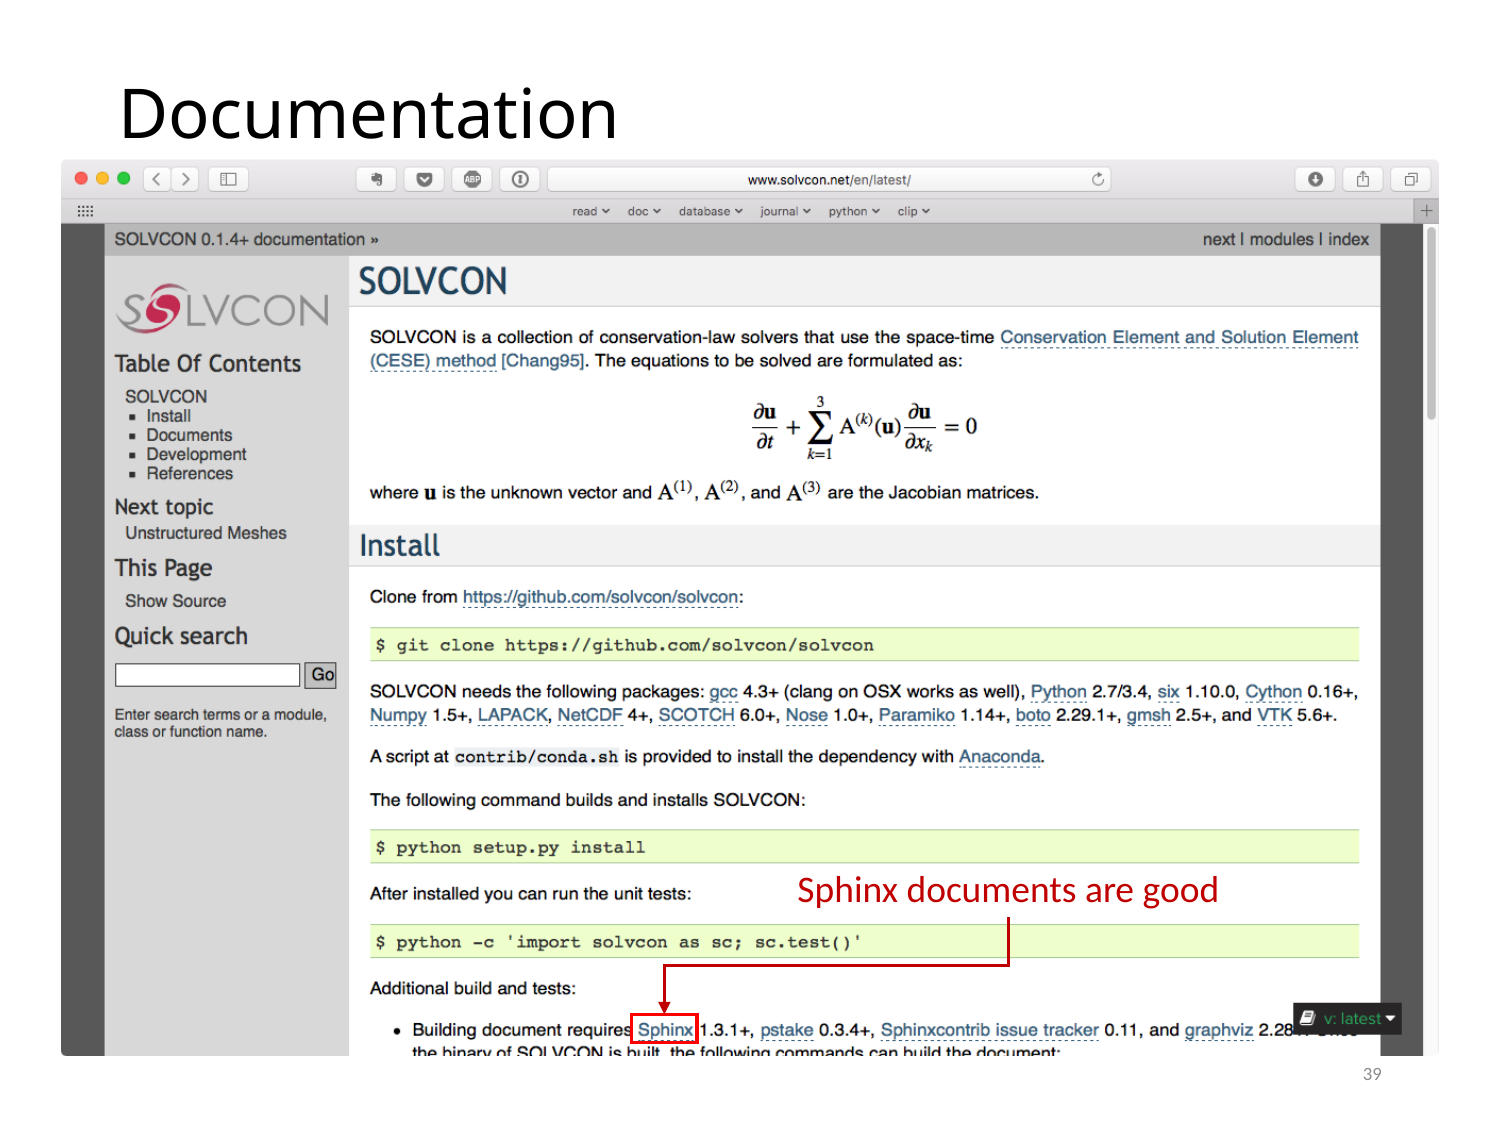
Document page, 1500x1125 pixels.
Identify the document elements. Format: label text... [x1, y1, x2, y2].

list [61, 159, 1439, 1056]
title Documentation [103, 59, 1397, 159]
slide_number 39 [1059, 1056, 1397, 1103]
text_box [631, 857, 1238, 1043]
